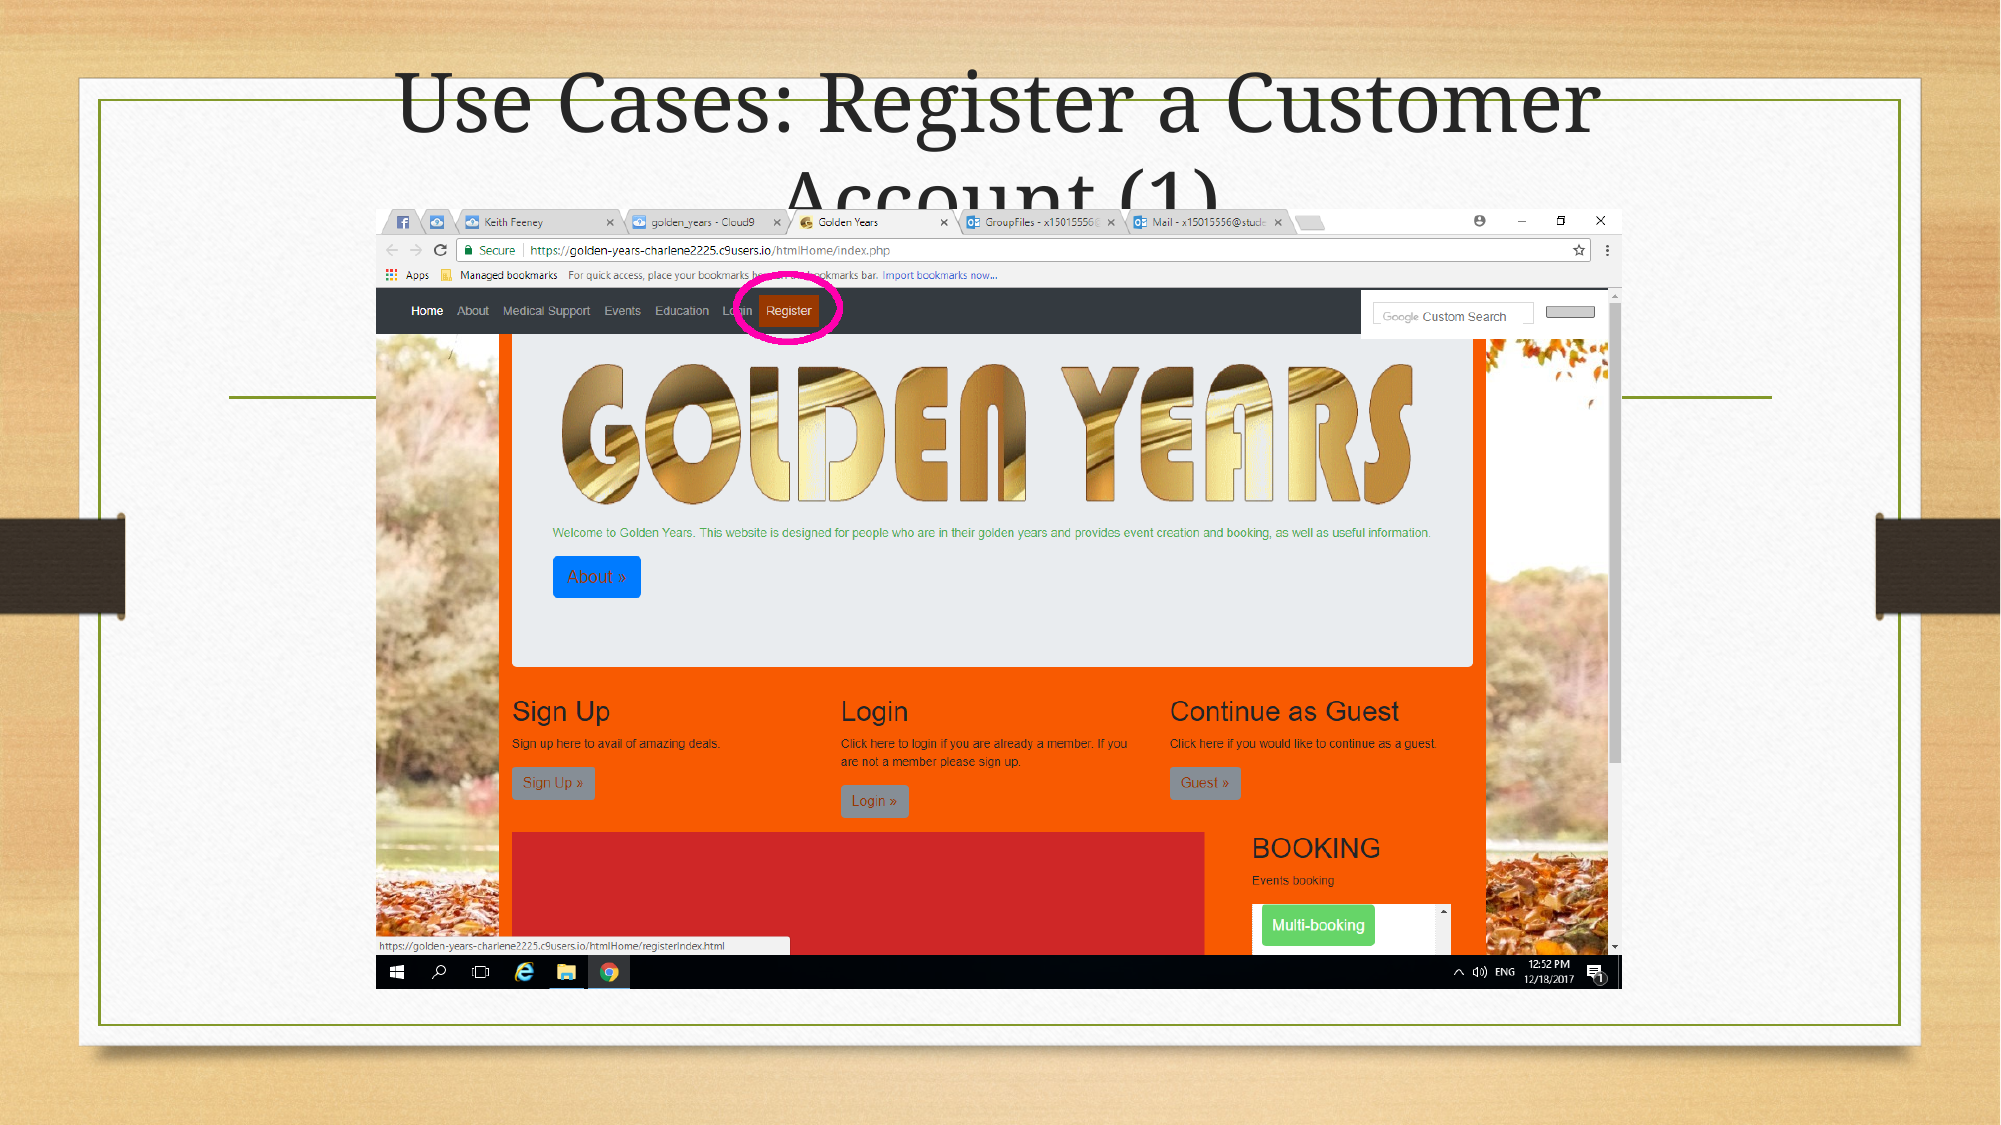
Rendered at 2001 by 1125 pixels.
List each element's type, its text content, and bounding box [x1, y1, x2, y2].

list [376, 209, 1622, 989]
picture [0, 0, 2001, 1125]
title Use Cases: Register a Customer Account (1) [211, 42, 1787, 257]
